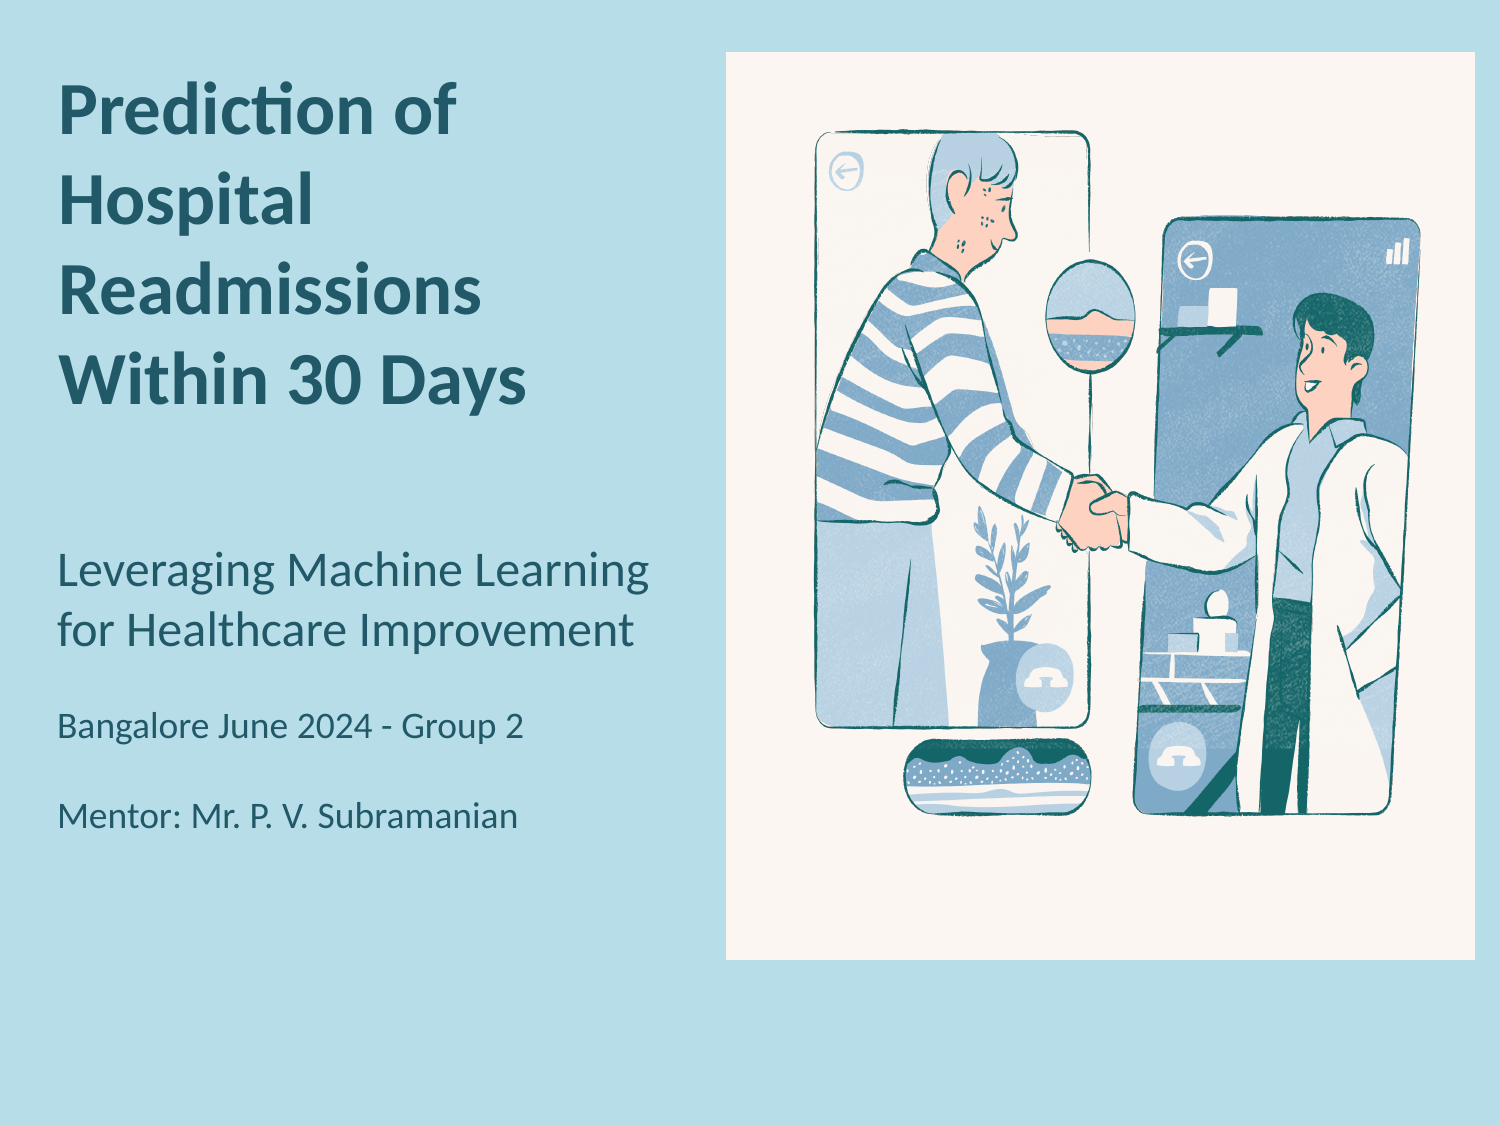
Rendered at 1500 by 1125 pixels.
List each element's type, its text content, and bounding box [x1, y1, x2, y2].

text_box Prediction of Hospital Readmissions Within 30 Days [43, 52, 709, 427]
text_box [725, 51, 1476, 960]
text_box Leveraging Machine Learning for Healthcare Improvement Bangalore June 2024 - Group 2 Mentor: Mr. P. V. Subramanian [42, 528, 672, 889]
